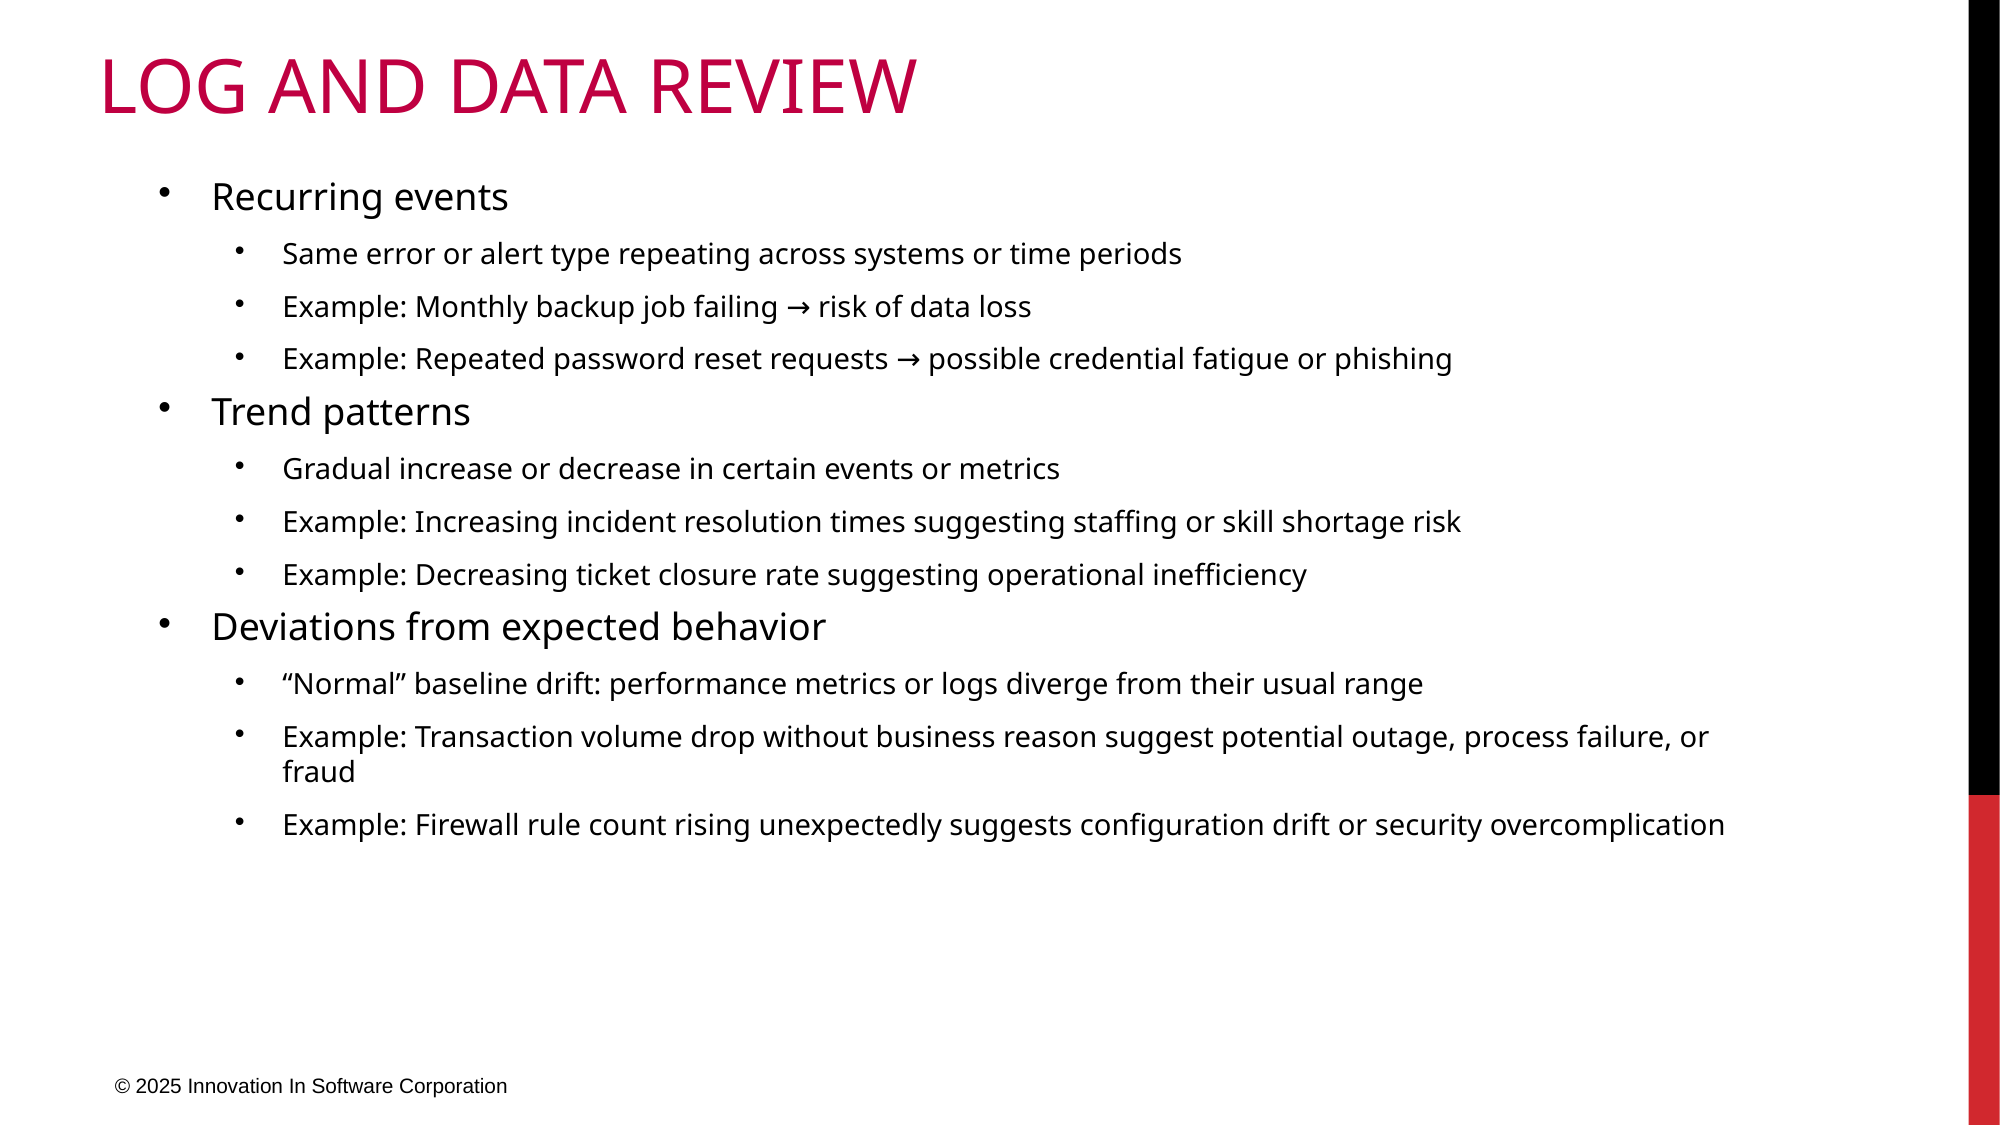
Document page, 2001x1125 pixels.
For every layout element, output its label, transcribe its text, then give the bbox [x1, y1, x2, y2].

list Recurring events Same error or alert type repeating across systems or time periods Example: Monthly backup job failing → risk of data loss Example: Repeated password reset requests → possible credential fatigue or phishing Trend patterns Gradual increase or decrease in certain events or metrics Example: Increasing incident resolution times suggesting staffing or skill shortage risk Example: Decreasing ticket closure rate suggesting operational inefficiency Deviations from expected behavior “Normal” baseline drift: performance metrics or logs diverge from their usual range Example: Transaction volume drop without business reason suggest potential outage, process failure, or fraud Example: Firewall rule count rising unexpectedly suggests configuration drift or security overcomplication [69, 172, 1766, 990]
title Log and Data Review [98, 0, 1770, 186]
footer © 2025 Innovation In Software Corporation [99, 1065, 850, 1112]
